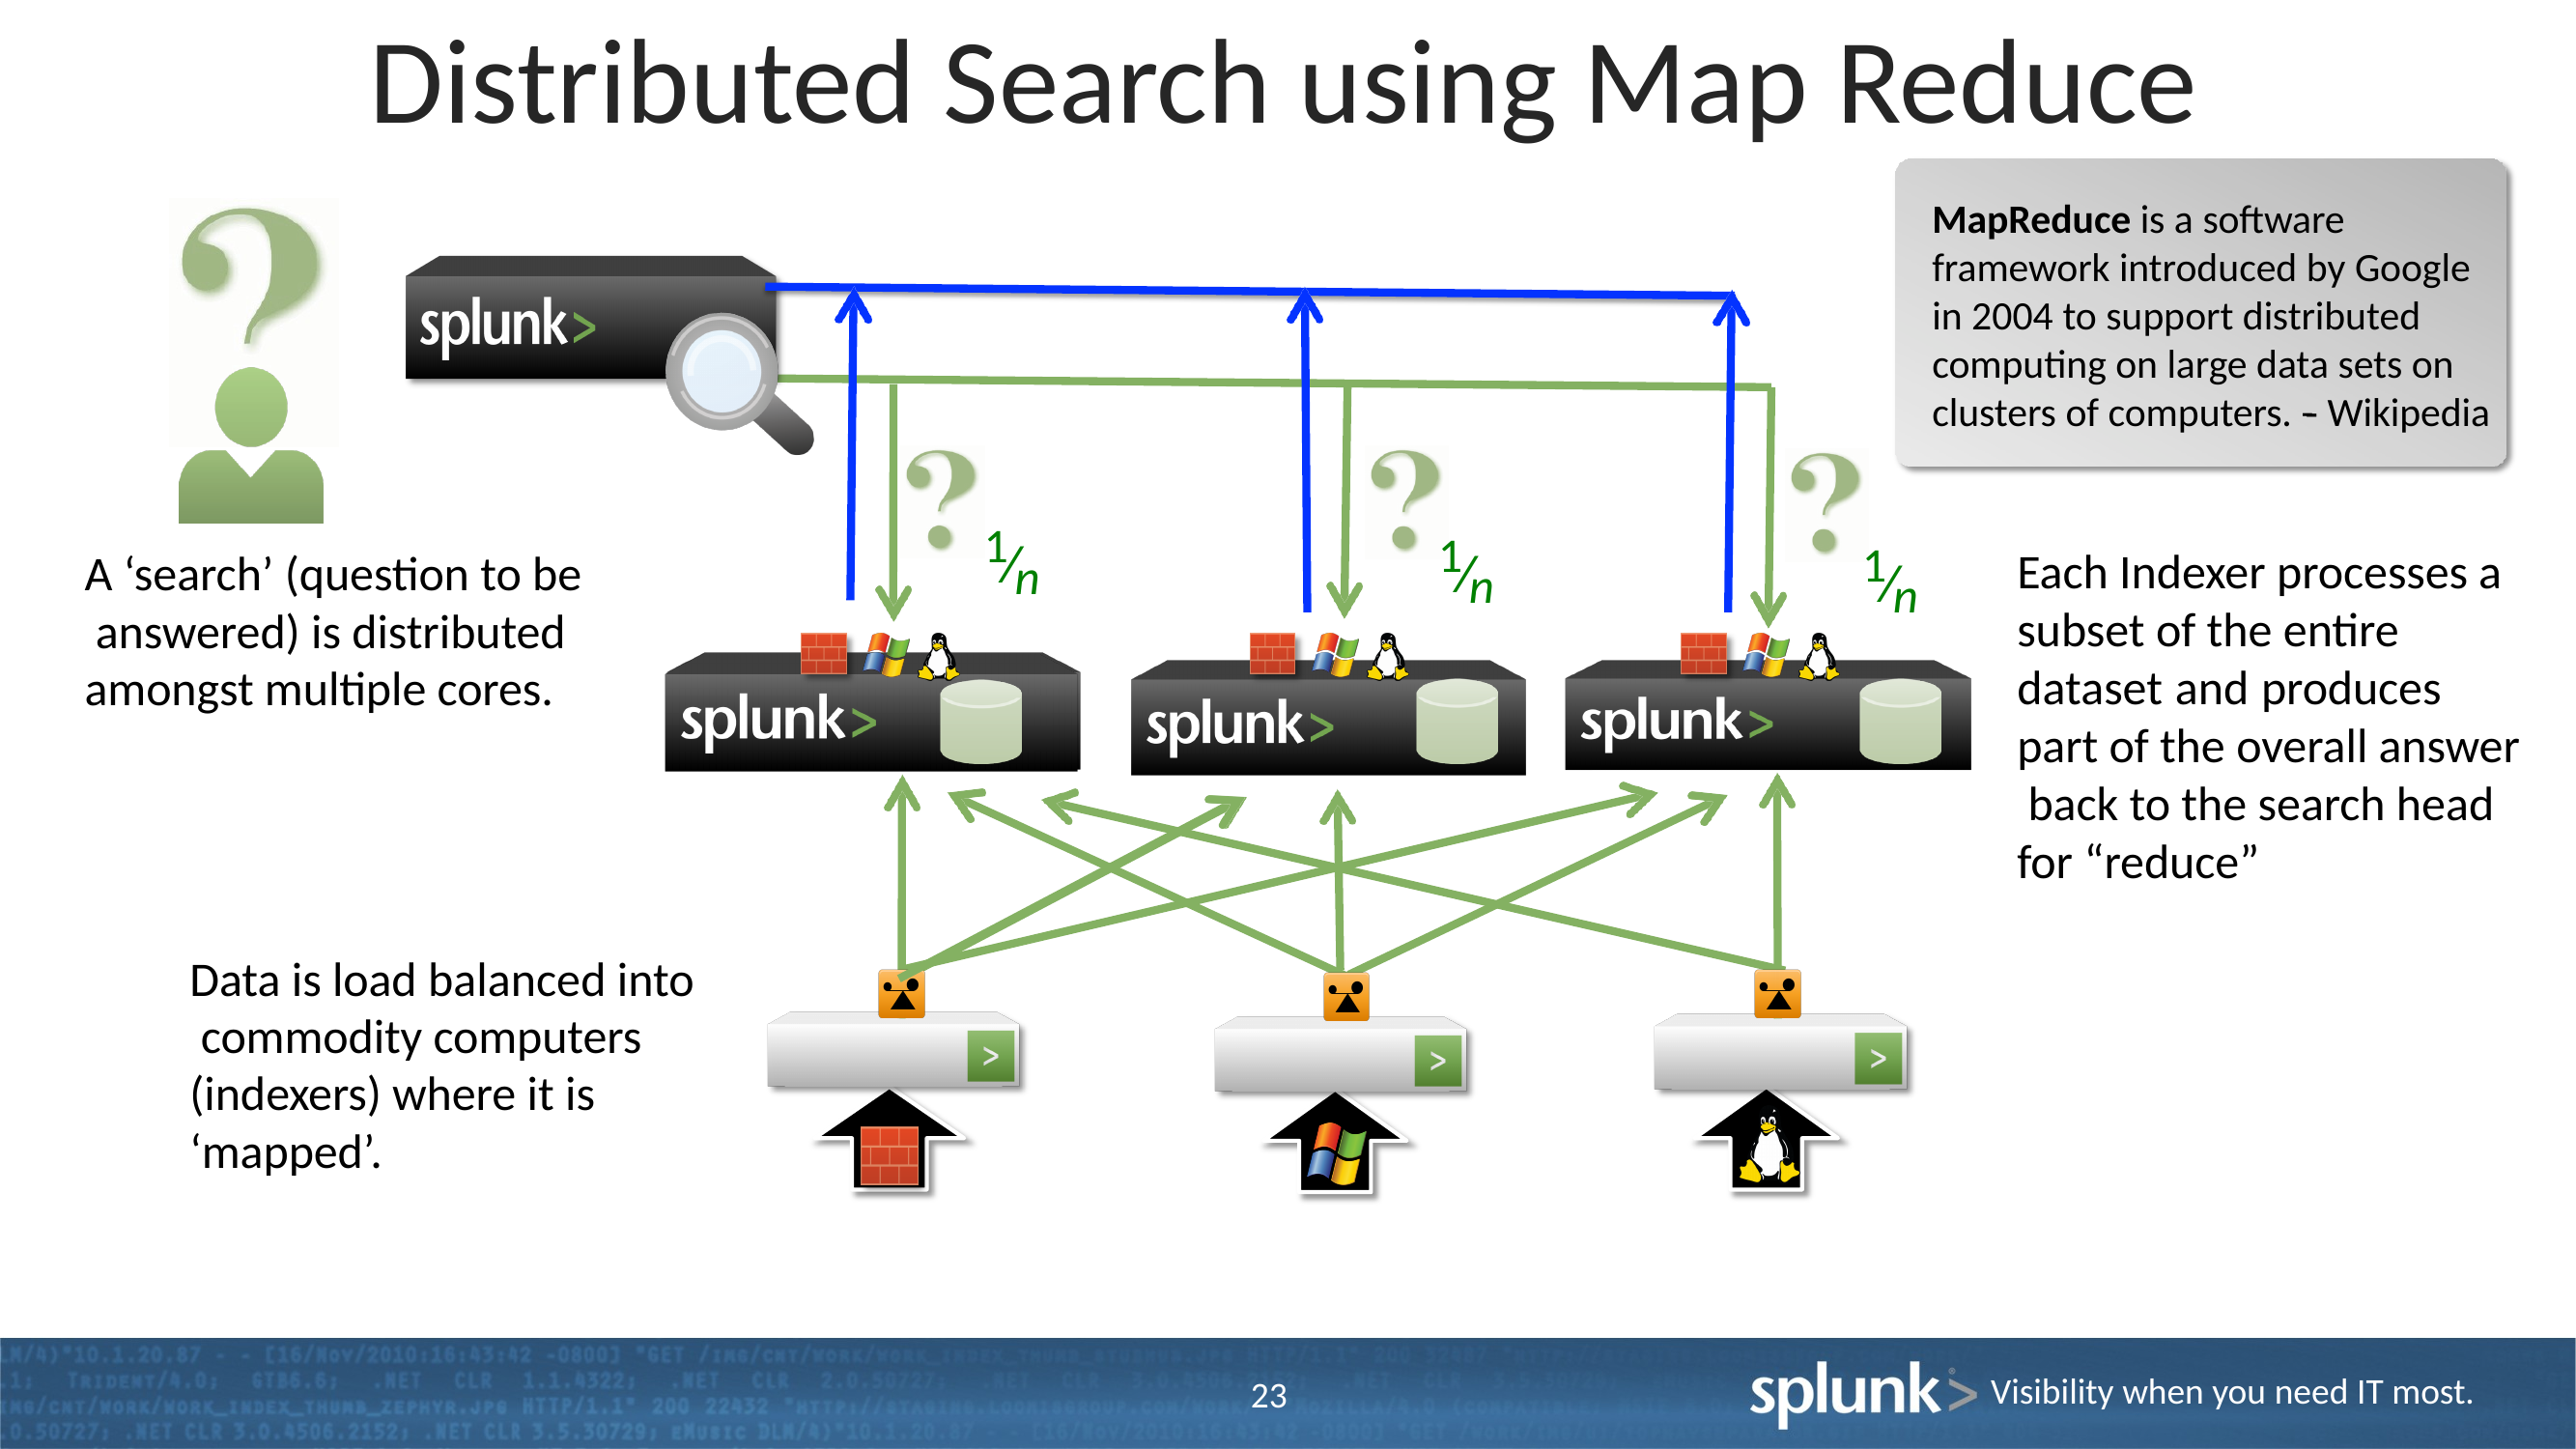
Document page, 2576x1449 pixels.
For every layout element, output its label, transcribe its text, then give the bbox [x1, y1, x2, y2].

text_box Data is load balanced into commodity computers (indexers) where it is ‘mapped’. [187, 948, 656, 1179]
slide_number 23 [1244, 1371, 1294, 1449]
text_box A ‘search’ (question to be answered) is distributed amongst multiple cores. [82, 542, 588, 718]
text_box Each Indexer processes a subset of the entire dataset and produces part of the overall answer back to the search head for “reduce” [2015, 539, 2527, 890]
slide_number Visibility when you need IT most. [1989, 1367, 2479, 1449]
title Distributed Search using Map Reduce [367, 0, 2208, 244]
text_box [169, 197, 339, 524]
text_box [661, 373, 1978, 1208]
picture [1785, 448, 1869, 562]
picture [0, 1336, 2576, 1449]
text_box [1889, 153, 2520, 481]
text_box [397, 247, 1750, 617]
